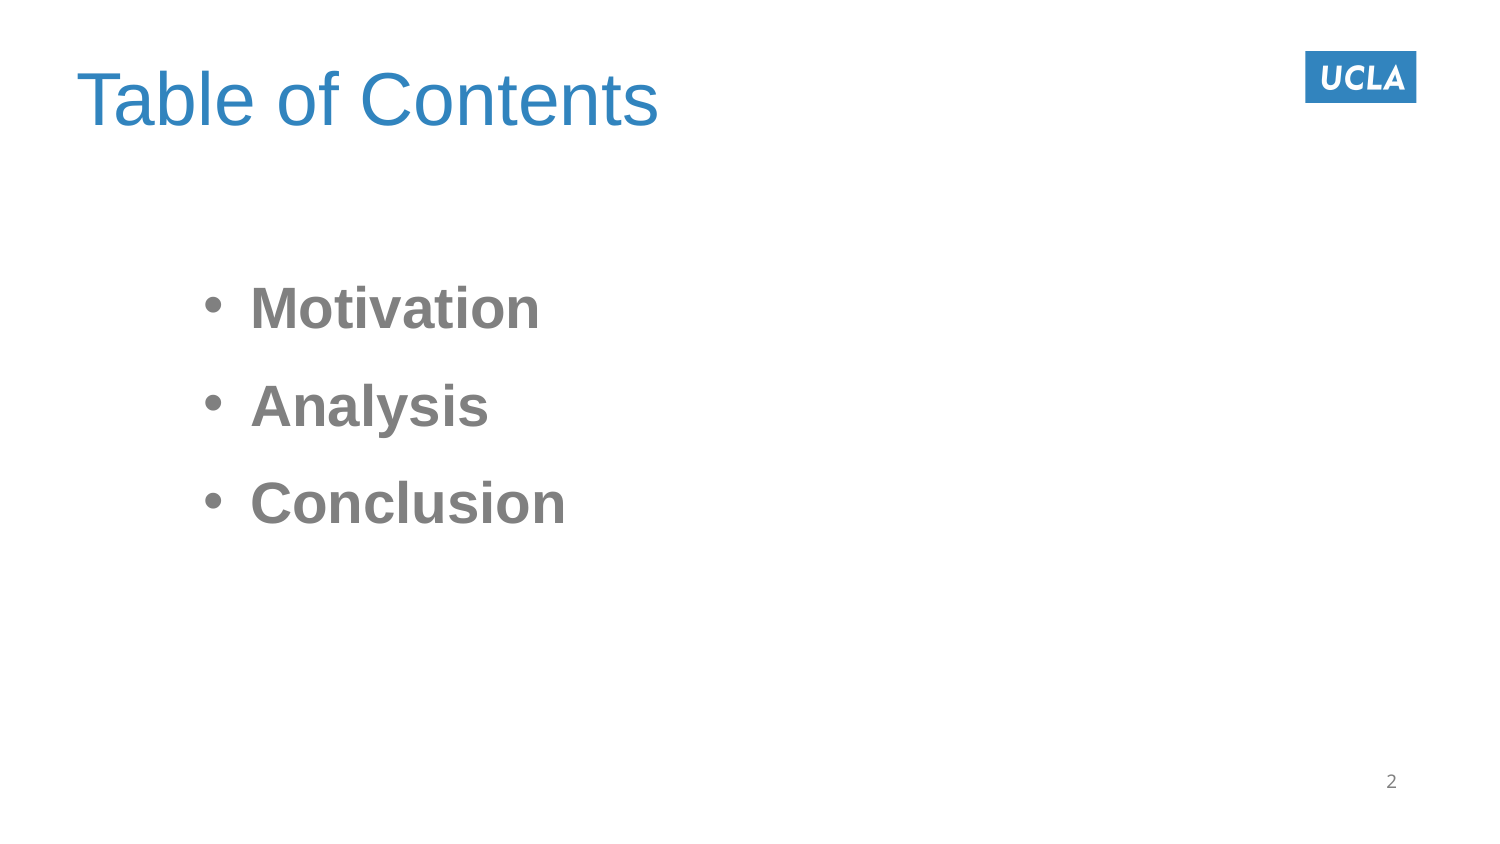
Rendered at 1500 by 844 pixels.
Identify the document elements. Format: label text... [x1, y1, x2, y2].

text_box Motivation Analysis Conclusion [188, 234, 1306, 544]
picture [1305, 50, 1417, 103]
text_box Table of Contents [61, 53, 787, 149]
text_box 2 [1371, 762, 1460, 803]
